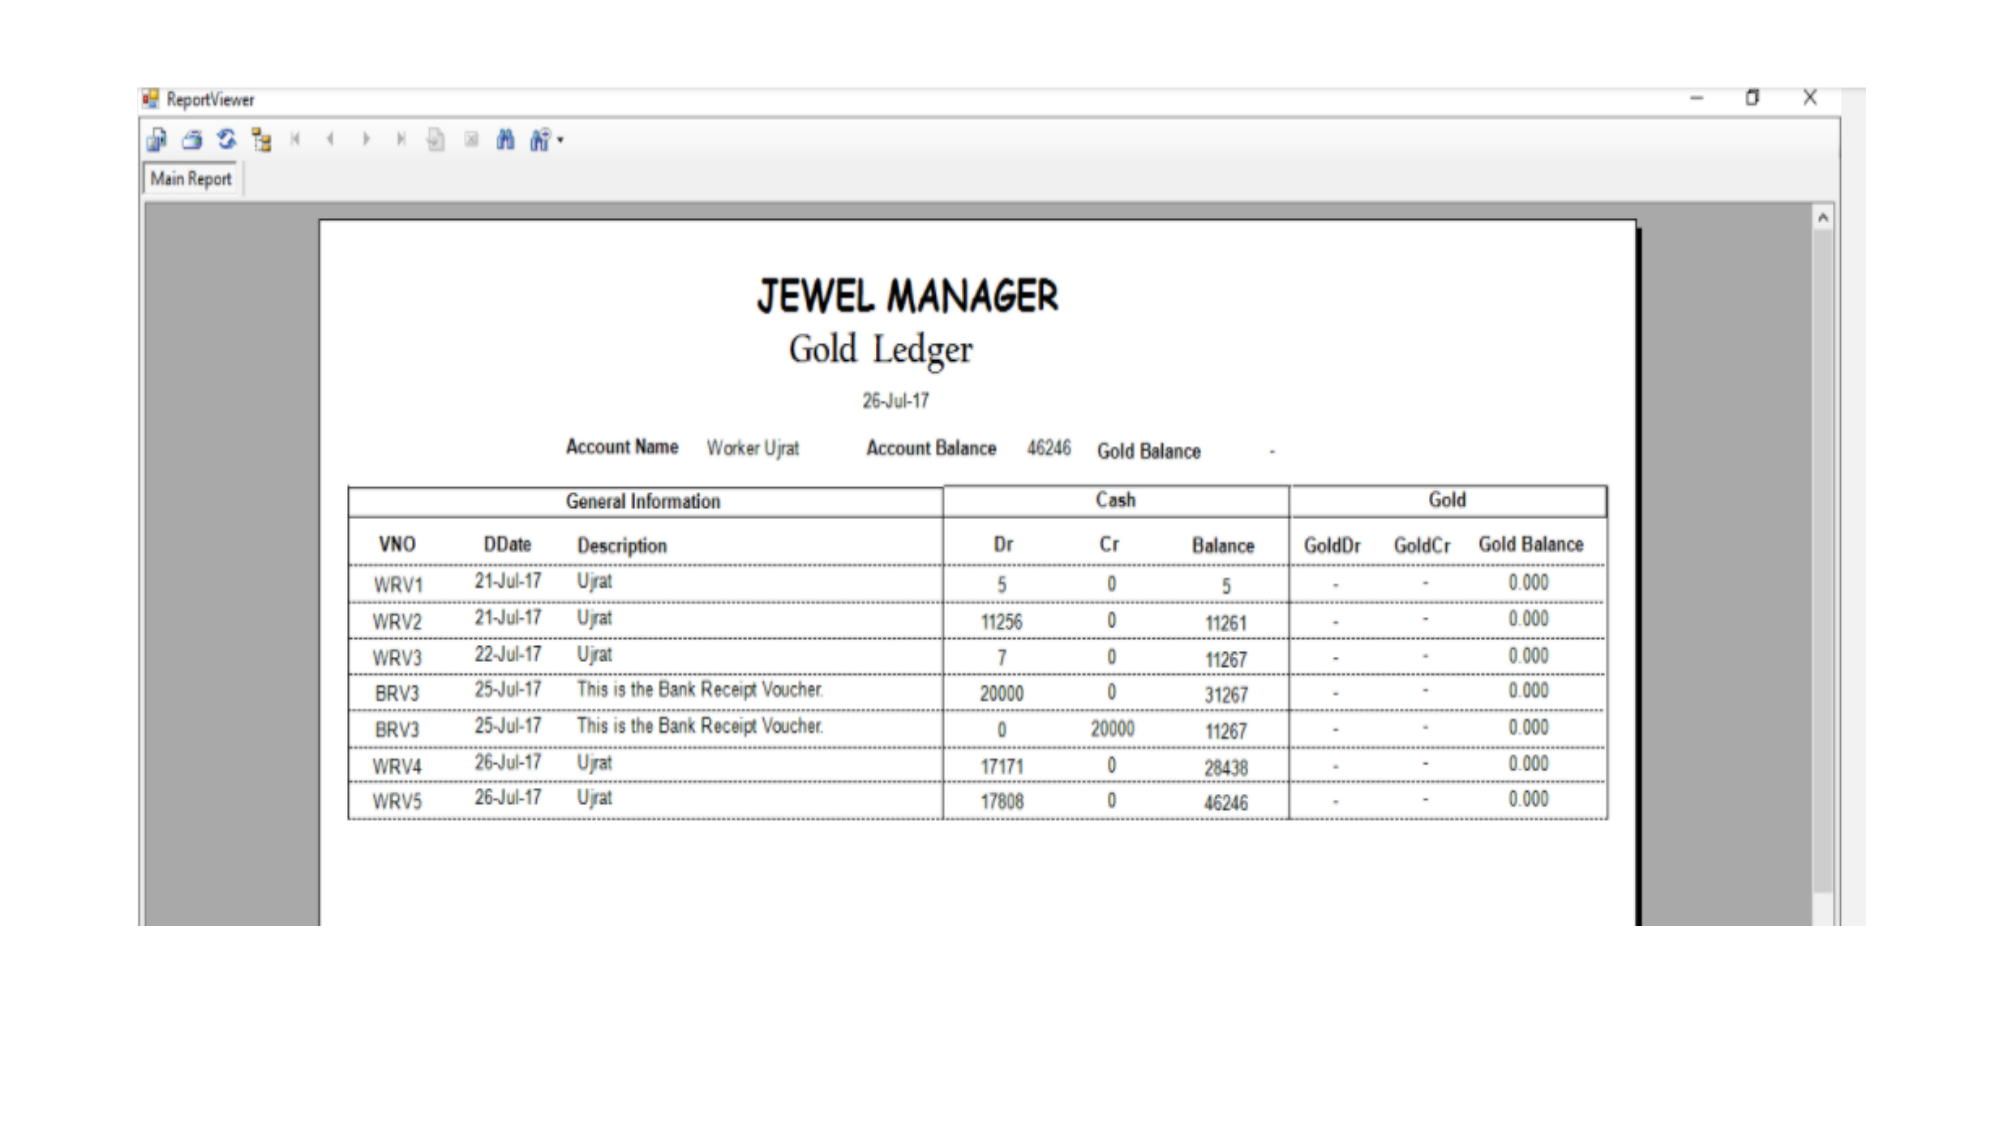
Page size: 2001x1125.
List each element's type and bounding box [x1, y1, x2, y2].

list [137, 80, 1866, 927]
